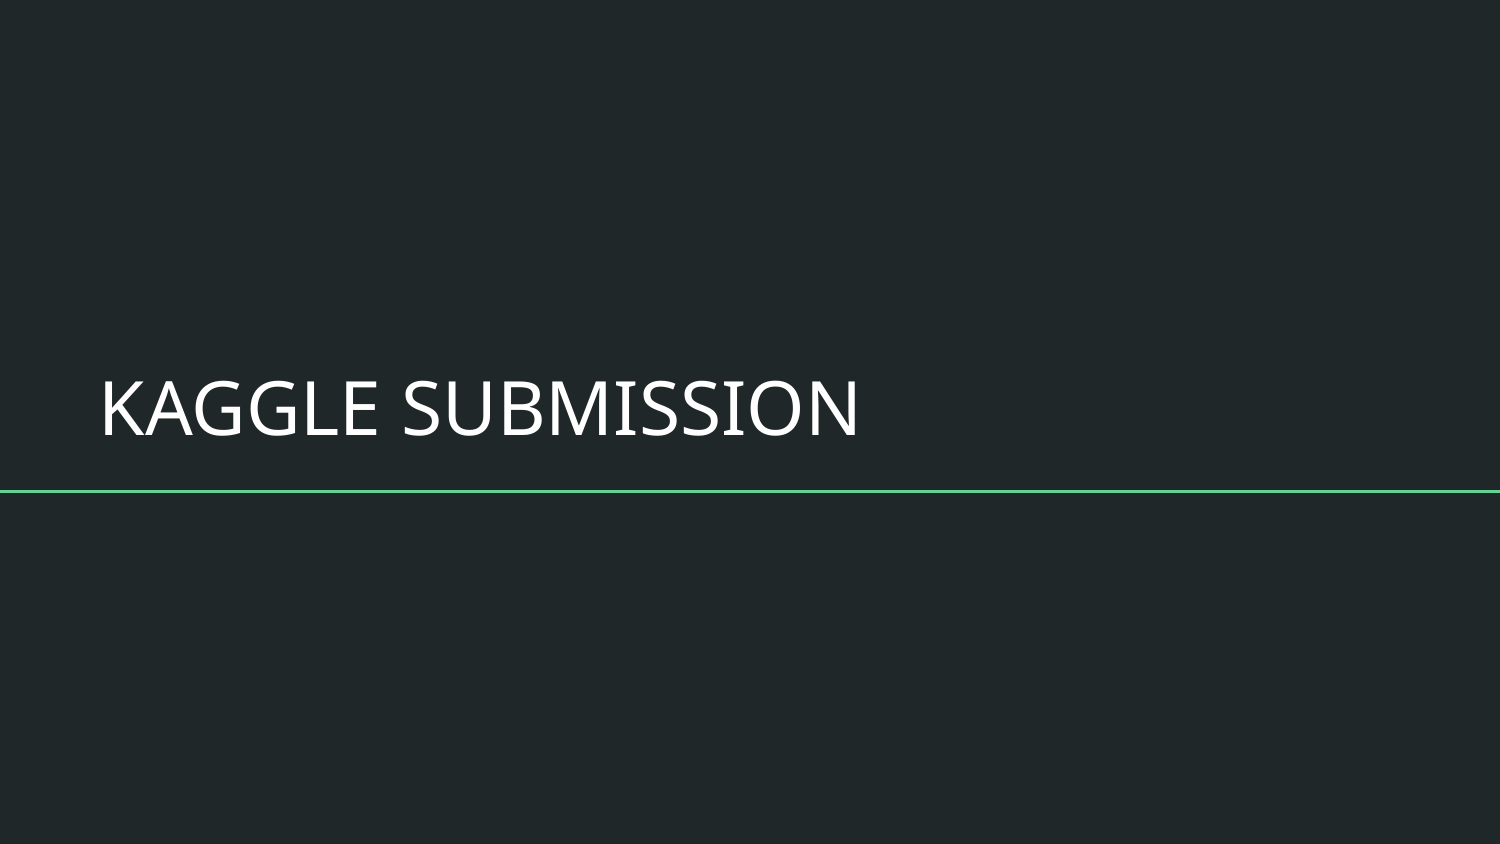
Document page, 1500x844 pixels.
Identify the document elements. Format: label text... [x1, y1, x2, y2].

title KAGGLE SUBMISSION [83, 337, 1417, 466]
